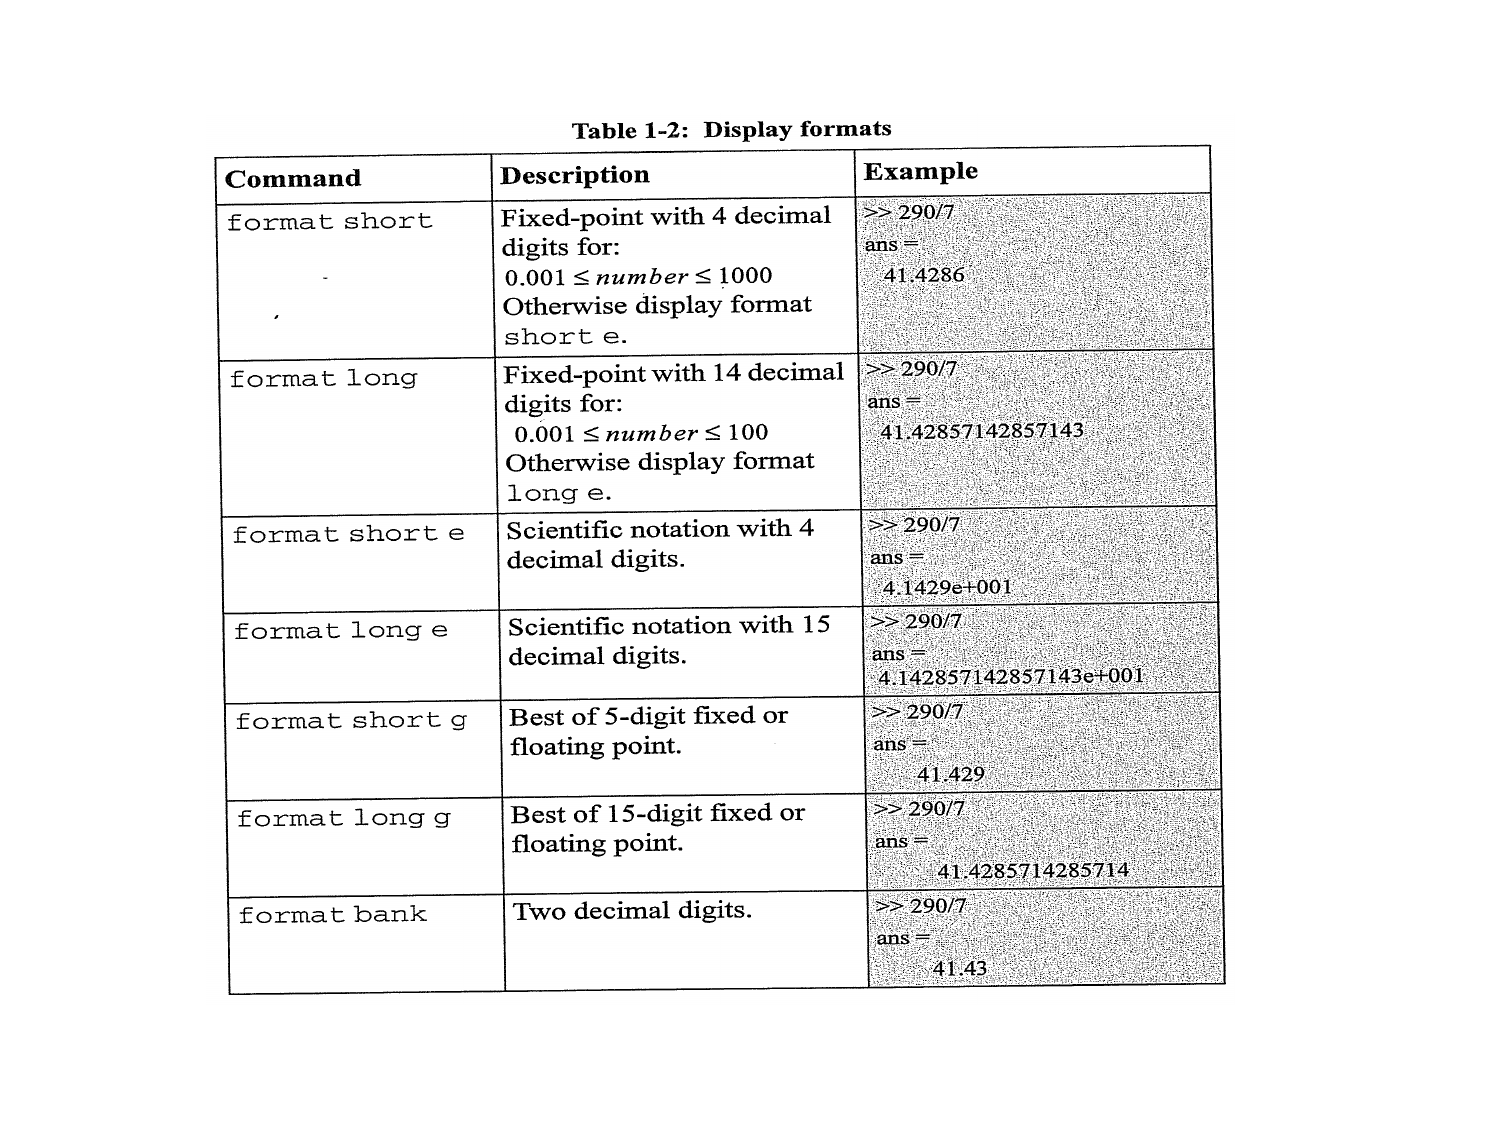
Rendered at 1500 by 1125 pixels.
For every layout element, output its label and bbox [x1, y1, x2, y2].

list [206, 113, 1235, 1006]
